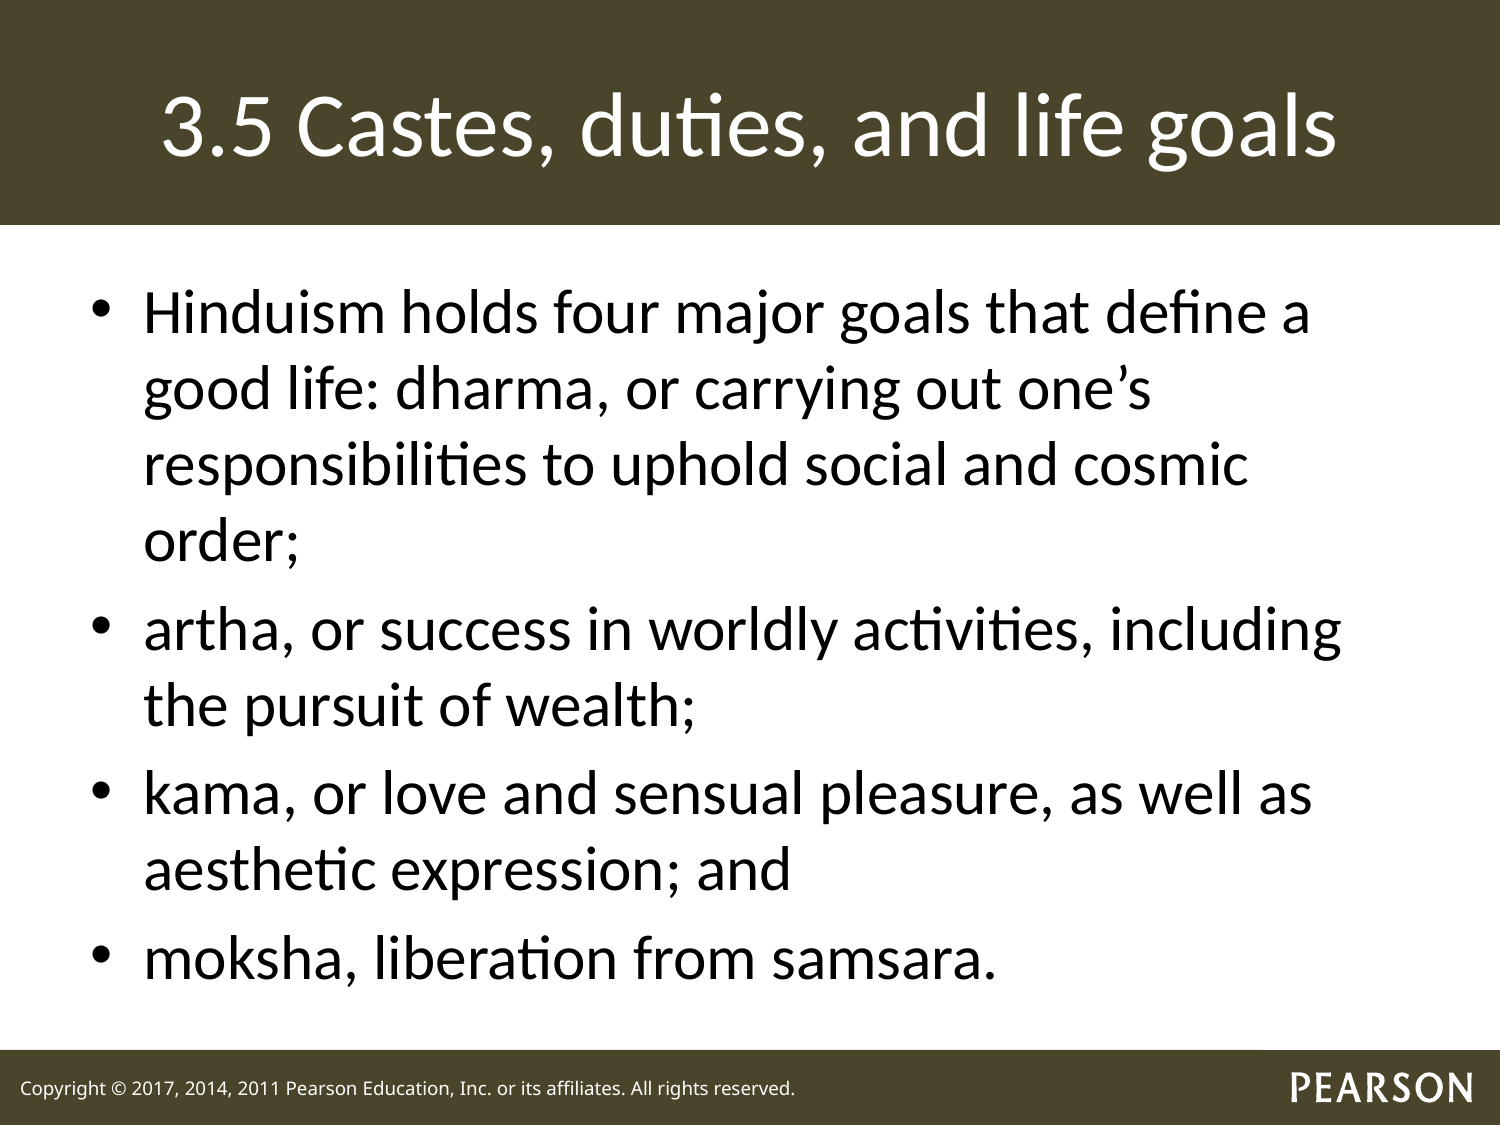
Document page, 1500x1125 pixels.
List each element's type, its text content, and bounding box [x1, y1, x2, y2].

list Hinduism holds four major goals that define a good life: dharma, or carrying out one’s responsibilities to uphold social and cosmic order; artha, or success in worldly activities, including the pursuit of wealth; kama, or love and sensual pleasure, as well as aesthetic expression; and moksha, liberation from samsara. [75, 262, 1425, 1005]
title 3.5 Castes, duties, and life goals [75, 26, 1425, 214]
